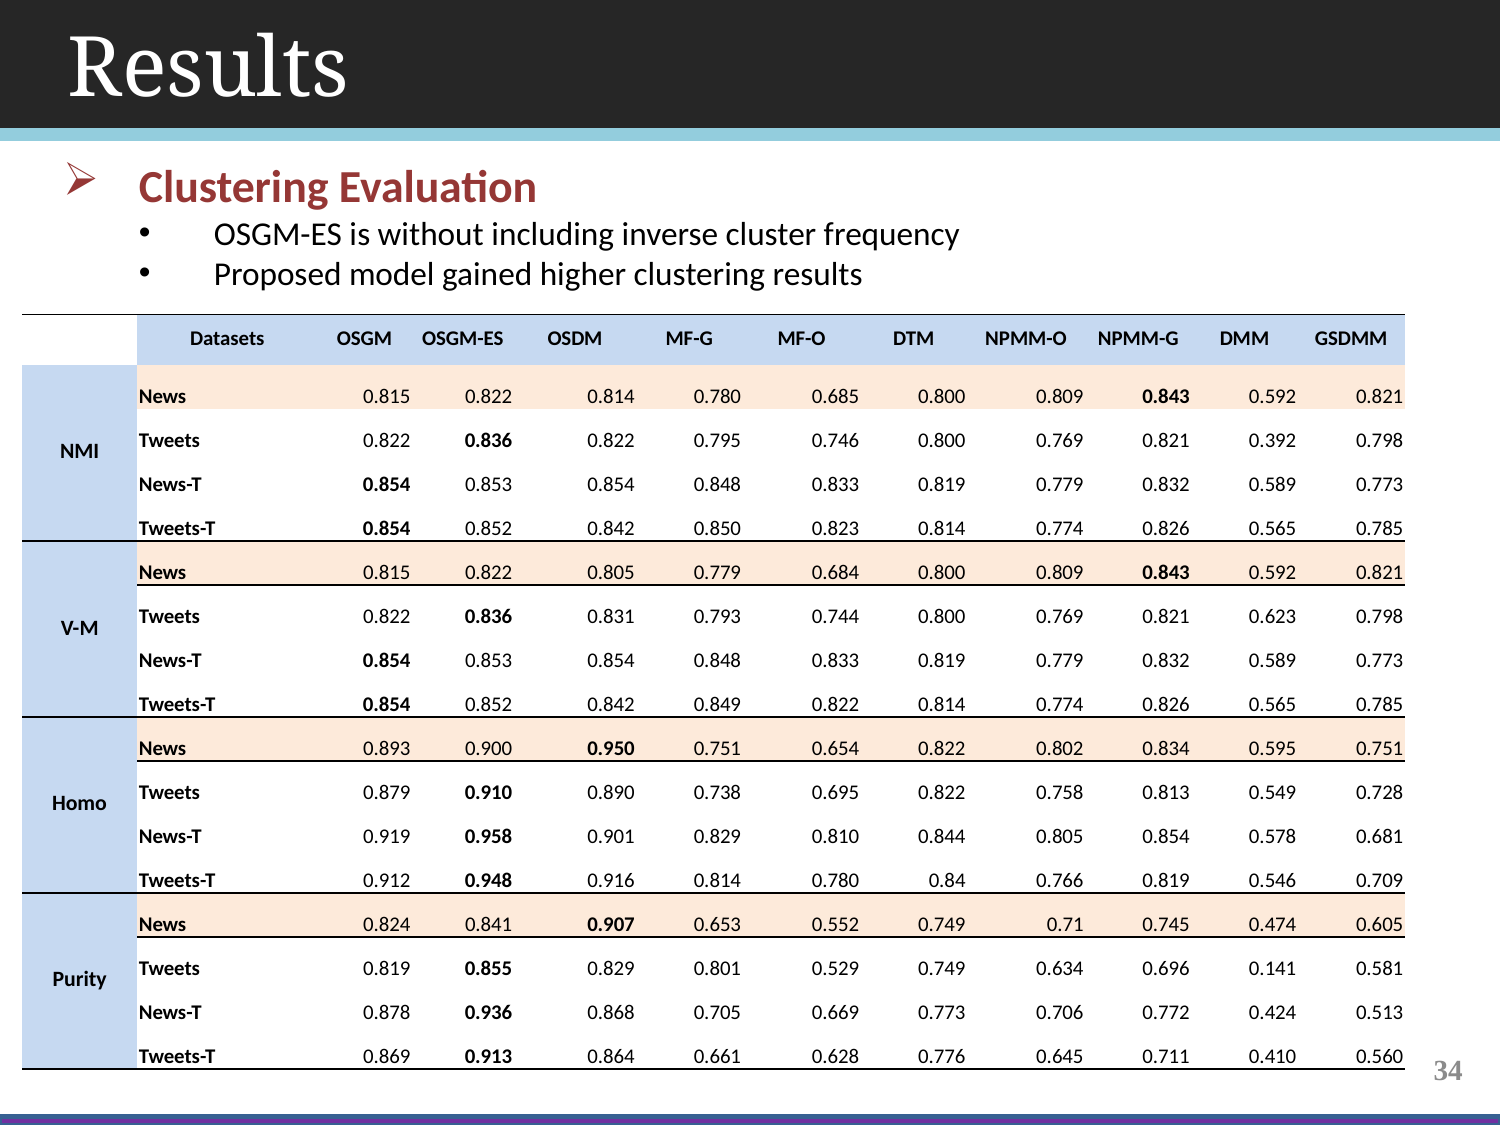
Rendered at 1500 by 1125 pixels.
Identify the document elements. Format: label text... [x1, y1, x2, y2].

table_cell 0.589 [1191, 629, 1298, 673]
table_cell 0.822 [317, 409, 412, 453]
table_cell 0.829 [636, 805, 743, 849]
table_cell Tweets [137, 762, 317, 805]
table_header OSGM [317, 315, 412, 365]
table_cell 0.706 [967, 981, 1085, 1025]
table_header Datasets [137, 315, 317, 365]
table_cell 0.901 [514, 805, 636, 849]
table_cell News-T [137, 805, 317, 849]
table_header NPMM-O [967, 315, 1085, 365]
table_cell 0.774 [967, 673, 1085, 716]
table_cell 0.814 [861, 673, 967, 716]
table_cell 0.919 [317, 805, 412, 849]
table_cell 0.546 [1191, 849, 1298, 892]
table_cell 0.779 [636, 542, 743, 584]
table_header [22, 315, 137, 365]
table_cell 0.831 [514, 586, 636, 629]
table_cell NMI [22, 365, 137, 540]
table_cell 0.814 [861, 497, 967, 540]
table_cell 0.833 [743, 453, 861, 497]
table_cell 0.836 [412, 586, 514, 629]
table_cell 0.854 [317, 673, 412, 716]
table_cell 0.780 [636, 365, 743, 409]
table_cell 0.900 [412, 718, 514, 760]
table_cell 0.141 [1191, 938, 1298, 981]
table_cell Homo [22, 718, 137, 892]
table_cell 0.592 [1191, 365, 1298, 409]
table_cell 0.822 [743, 673, 861, 716]
table_cell 0.805 [514, 542, 636, 584]
table_cell 0.950 [514, 718, 636, 760]
table_cell 0.696 [1085, 938, 1191, 981]
table_cell 0.653 [636, 894, 743, 936]
table_cell 0.822 [412, 365, 514, 409]
table_cell 0.681 [1298, 805, 1405, 849]
table_cell Tweets [137, 586, 317, 629]
table_cell Tweets-T [137, 497, 317, 540]
table_cell 0.815 [317, 365, 412, 409]
table_cell 0.529 [743, 938, 861, 981]
table_cell News [137, 365, 317, 409]
table_cell 0.780 [743, 849, 861, 892]
slide_number 34 [1128, 1039, 1478, 1099]
table_cell 0.654 [743, 718, 861, 760]
table_cell 0.958 [412, 805, 514, 849]
table_cell 0.773 [1298, 629, 1405, 673]
table_cell 0.592 [1191, 542, 1298, 584]
table_cell 0.948 [412, 849, 514, 892]
table_cell 0.745 [1085, 894, 1191, 936]
table_cell 0.695 [743, 762, 861, 805]
table_cell 0.623 [1191, 586, 1298, 629]
table_cell 0.705 [636, 981, 743, 1025]
table_cell 0.853 [412, 453, 514, 497]
table_cell 0.758 [967, 762, 1085, 805]
table_cell 0.850 [636, 497, 743, 540]
table_cell 0.669 [743, 981, 861, 1025]
table_cell 0.913 [412, 1025, 514, 1068]
table_cell 0.822 [412, 542, 514, 584]
table_cell 0.821 [1298, 542, 1405, 584]
table_cell 0.513 [1298, 981, 1405, 1025]
table_cell 0.565 [1191, 497, 1298, 540]
table_cell News-T [137, 453, 317, 497]
table_cell 0.738 [636, 762, 743, 805]
table_cell 0.833 [743, 629, 861, 673]
table_cell 0.809 [967, 542, 1085, 584]
table_cell 0.826 [1085, 497, 1191, 540]
table_cell 0.936 [412, 981, 514, 1025]
table_cell 0.832 [1085, 629, 1191, 673]
table_cell 0.749 [861, 938, 967, 981]
table_cell 0.709 [1298, 849, 1405, 892]
table_header OSDM [514, 315, 636, 365]
table_cell 0.773 [1298, 453, 1405, 497]
table_cell 0.802 [967, 718, 1085, 760]
table_cell 0.842 [514, 497, 636, 540]
table_cell 0.848 [636, 629, 743, 673]
table_cell V-M [22, 542, 137, 716]
table_cell 0.910 [412, 762, 514, 805]
table_cell 0.855 [412, 938, 514, 981]
table_cell News [137, 542, 317, 584]
table_cell 0.392 [1191, 409, 1298, 453]
table_cell 0.854 [514, 629, 636, 673]
table_cell 0.560 [1298, 1025, 1405, 1068]
table_cell 0.849 [636, 673, 743, 716]
table_cell 0.798 [1298, 409, 1405, 453]
table_cell 0.890 [514, 762, 636, 805]
table_cell 0.836 [412, 409, 514, 453]
table_cell 0.744 [743, 586, 861, 629]
table_cell 0.685 [743, 365, 861, 409]
table_cell 0.854 [317, 453, 412, 497]
table_header NPMM-G [1085, 315, 1191, 365]
table_cell 0.578 [1191, 805, 1298, 849]
table_cell 0.819 [1085, 849, 1191, 892]
table_cell 0.795 [636, 409, 743, 453]
table_cell 0.815 [317, 542, 412, 584]
table_cell 0.821 [1298, 365, 1405, 409]
table_cell 0.813 [1085, 762, 1191, 805]
table_cell 0.822 [514, 409, 636, 453]
table_cell 0.819 [317, 938, 412, 981]
table_cell 0.819 [861, 453, 967, 497]
table_cell 0.800 [861, 586, 967, 629]
table_cell 0.793 [636, 586, 743, 629]
table_cell 0.848 [636, 453, 743, 497]
table_cell 0.424 [1191, 981, 1298, 1025]
table_cell 0.800 [861, 542, 967, 584]
table_cell 0.852 [412, 673, 514, 716]
table_cell 0.844 [861, 805, 967, 849]
table_cell 0.800 [861, 409, 967, 453]
table_cell 0.785 [1298, 497, 1405, 540]
table_cell News-T [137, 629, 317, 673]
table_cell 0.853 [412, 629, 514, 673]
table_cell 0.822 [861, 718, 967, 760]
table_cell 0.410 [1191, 1025, 1298, 1068]
table_cell 0.772 [1085, 981, 1191, 1025]
table_header MF-O [743, 315, 861, 365]
table_cell 0.869 [317, 1025, 412, 1068]
table_cell Tweets-T [137, 849, 317, 892]
table_cell 0.645 [967, 1025, 1085, 1068]
table_cell Tweets [137, 938, 317, 981]
table_cell 0.878 [317, 981, 412, 1025]
table_cell 0.565 [1191, 673, 1298, 716]
table_cell 0.834 [1085, 718, 1191, 760]
table_cell 0.814 [636, 849, 743, 892]
table_cell 0.854 [514, 453, 636, 497]
table_cell 0.809 [967, 365, 1085, 409]
table_cell Tweets [137, 409, 317, 453]
table_cell 0.774 [967, 497, 1085, 540]
table_cell 0.779 [967, 453, 1085, 497]
table_cell 0.829 [514, 938, 636, 981]
table_cell Tweets-T [137, 1025, 317, 1068]
table_cell 0.751 [636, 718, 743, 760]
table_cell 0.841 [412, 894, 514, 936]
table_cell 0.843 [1085, 542, 1191, 584]
table_cell News [137, 718, 317, 760]
table_cell 0.728 [1298, 762, 1405, 805]
table_cell 0.823 [743, 497, 861, 540]
table_cell 0.854 [1085, 805, 1191, 849]
table_cell 0.879 [317, 762, 412, 805]
table_cell 0.814 [514, 365, 636, 409]
table_header DTM [861, 315, 967, 365]
table_cell 0.907 [514, 894, 636, 936]
table_cell 0.776 [861, 1025, 967, 1068]
table_cell 0.769 [967, 409, 1085, 453]
table_cell 0.581 [1298, 938, 1405, 981]
table_cell 0.798 [1298, 586, 1405, 629]
table_cell 0.842 [514, 673, 636, 716]
table_cell 0.801 [636, 938, 743, 981]
table_cell 0.605 [1298, 894, 1405, 936]
table_cell 0.854 [317, 497, 412, 540]
table_cell 0.893 [317, 718, 412, 760]
table_cell 0.769 [967, 586, 1085, 629]
table_cell 0.852 [412, 497, 514, 540]
table_cell 0.766 [967, 849, 1085, 892]
table_cell 0.684 [743, 542, 861, 584]
table_cell 0.843 [1085, 365, 1191, 409]
table_cell 0.474 [1191, 894, 1298, 936]
table_cell 0.822 [317, 586, 412, 629]
table_cell 0.868 [514, 981, 636, 1025]
table_cell 0.749 [861, 894, 967, 936]
table_cell Tweets-T [137, 673, 317, 716]
table_cell News [137, 894, 317, 936]
list Results [53, 5, 1413, 84]
table_cell 0.810 [743, 805, 861, 849]
table_cell 0.785 [1298, 673, 1405, 716]
table_cell 0.779 [967, 629, 1085, 673]
table_cell 0.916 [514, 849, 636, 892]
table_cell 0.71 [967, 894, 1085, 936]
table_cell 0.864 [514, 1025, 636, 1068]
table_cell 0.912 [317, 849, 412, 892]
table_header OSGM-ES [412, 315, 514, 365]
table_cell 0.821 [1085, 586, 1191, 629]
table_cell 0.832 [1085, 453, 1191, 497]
table_header MF-G [636, 315, 743, 365]
table_header DMM [1191, 315, 1298, 365]
text_box Clustering Evaluation OSGM-ES is without including inverse cluster frequency Proposed model gained higher clustering results [33, 149, 1447, 300]
table_cell 0.773 [861, 981, 967, 1025]
table_cell 0.822 [861, 762, 967, 805]
table_cell 0.751 [1298, 718, 1405, 760]
table_cell 0.549 [1191, 762, 1298, 805]
table_cell 0.628 [743, 1025, 861, 1068]
table_cell 0.661 [636, 1025, 743, 1068]
table_cell 0.84 [861, 849, 967, 892]
table_cell 0.821 [1085, 409, 1191, 453]
table_cell 0.854 [317, 629, 412, 673]
table_header GSDMM [1298, 315, 1405, 365]
table_cell 0.826 [1085, 673, 1191, 716]
table_cell 0.552 [743, 894, 861, 936]
table_cell Purity [22, 894, 137, 1068]
table_cell 0.634 [967, 938, 1085, 981]
table_cell 0.589 [1191, 453, 1298, 497]
table_cell 0.805 [967, 805, 1085, 849]
table_cell 0.746 [743, 409, 861, 453]
table_cell 0.711 [1085, 1025, 1191, 1068]
table_cell News-T [137, 981, 317, 1025]
table_cell 0.819 [861, 629, 967, 673]
table_cell 0.595 [1191, 718, 1298, 760]
table_cell 0.800 [861, 365, 967, 409]
table_cell 0.824 [317, 894, 412, 936]
